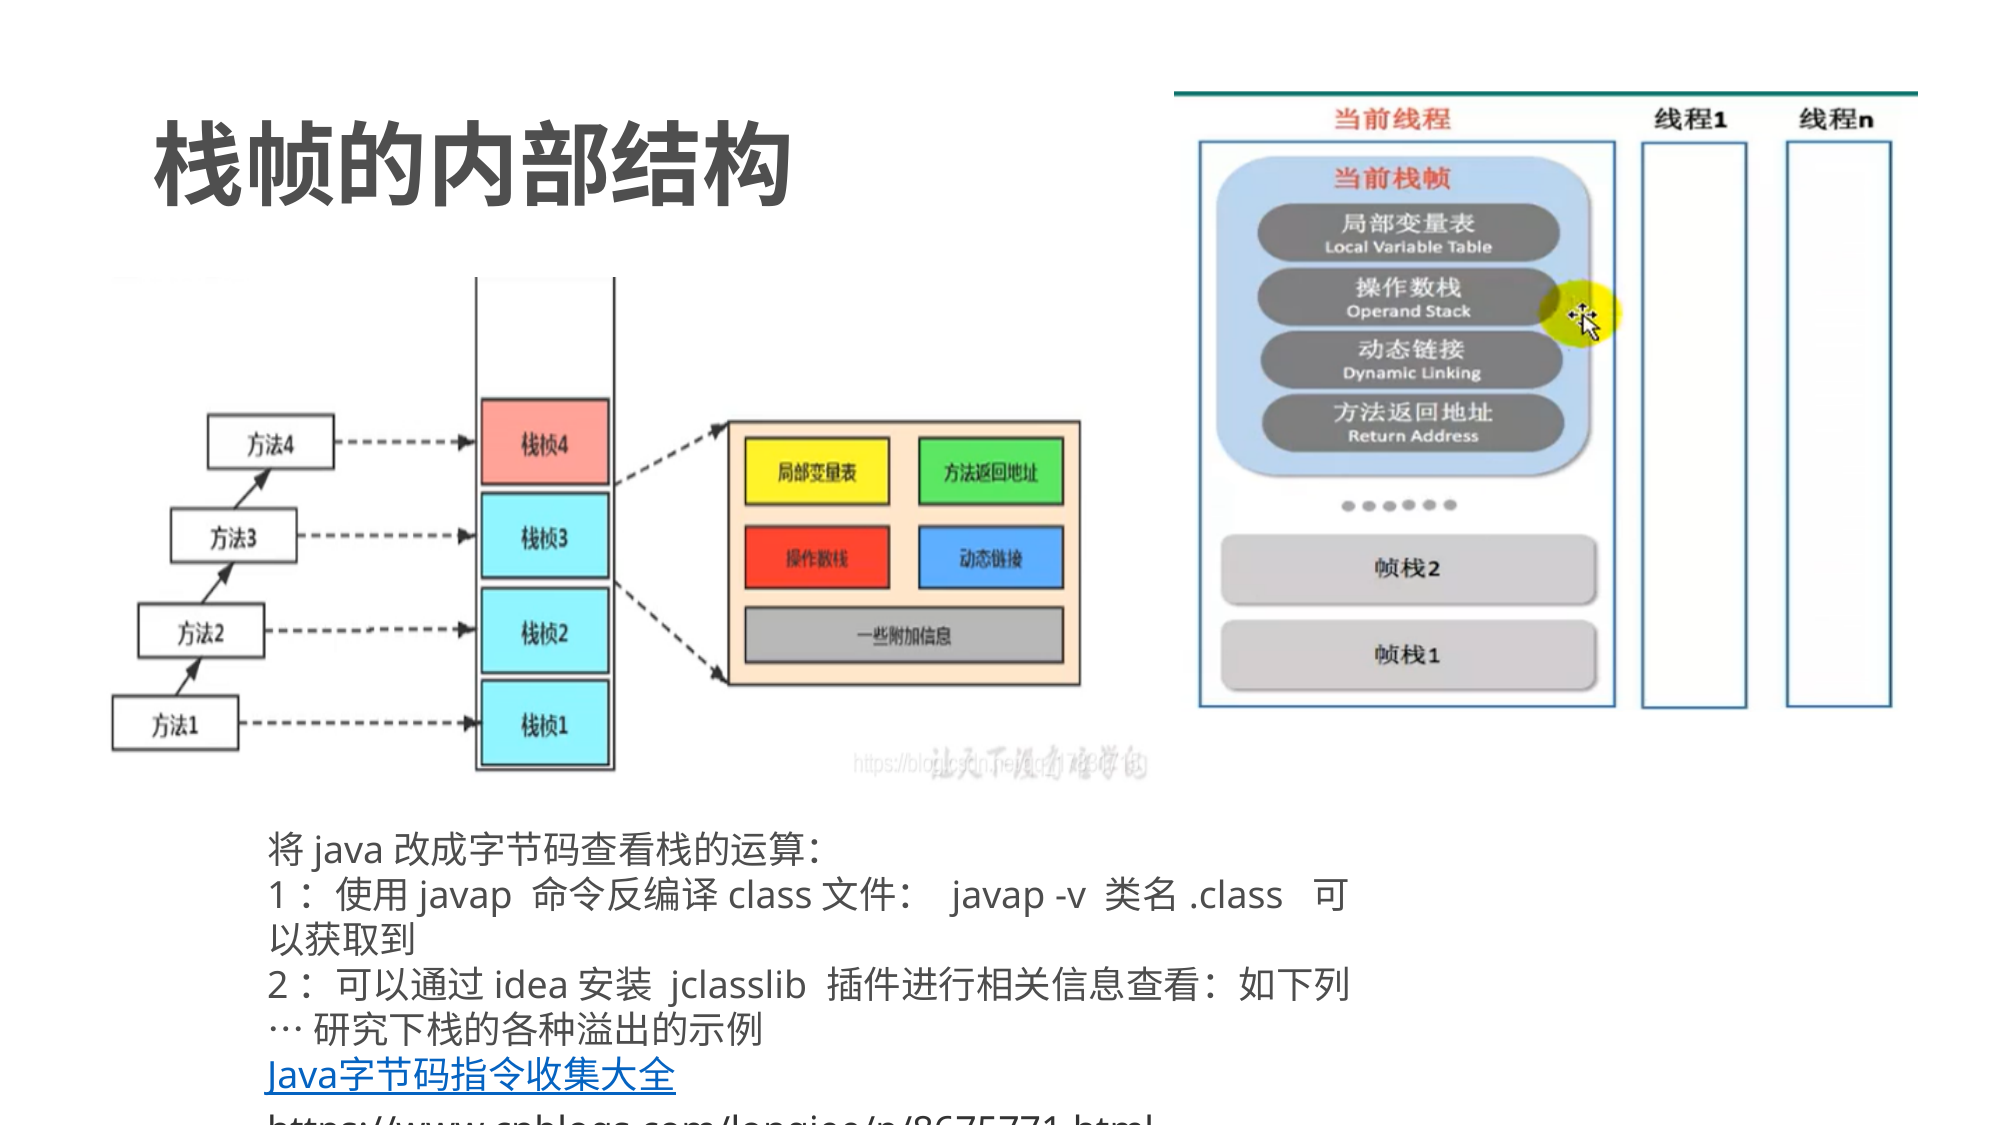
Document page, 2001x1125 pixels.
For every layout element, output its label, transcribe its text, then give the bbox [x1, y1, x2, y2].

text_box 将java改成字节码查看栈的运算： 1：使用javap 命令反编译class文件： javap -v 类名.class 可以获取到 2：可以通过idea安装 jclasslib 插件进行相关信息查看：如下列 …研究下栈的各种溢出的示例 Java字节码指令收集大全https://www.cnblogs.com/longjee/p/8675771.html [252, 819, 1391, 1125]
picture [1174, 91, 1918, 712]
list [106, 277, 1151, 792]
title 栈帧的内部结构 [137, 59, 1863, 278]
